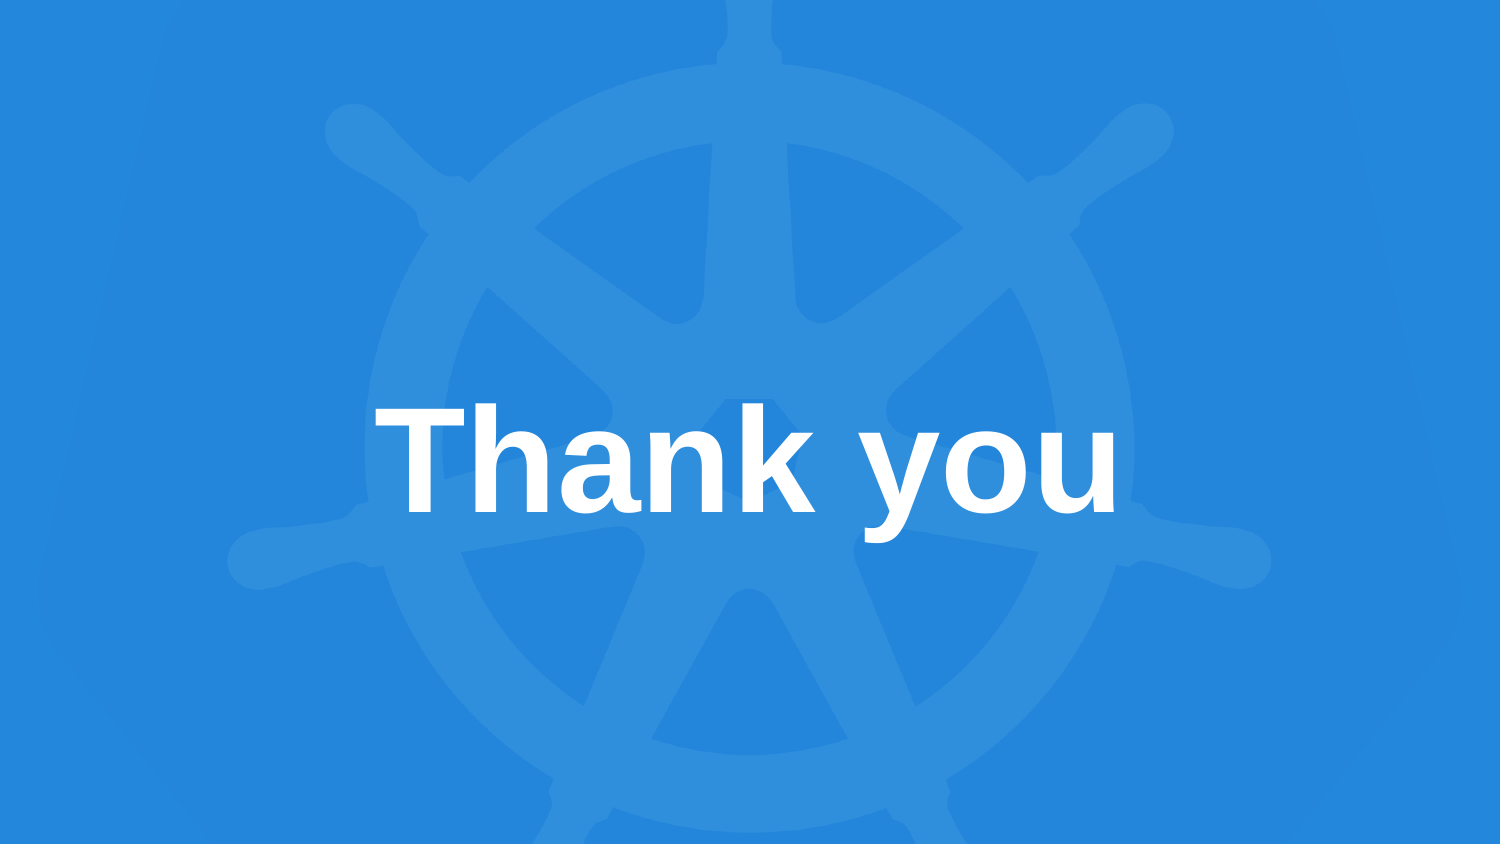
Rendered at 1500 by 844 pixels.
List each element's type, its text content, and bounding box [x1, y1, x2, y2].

title Thank you [112, 286, 1388, 558]
